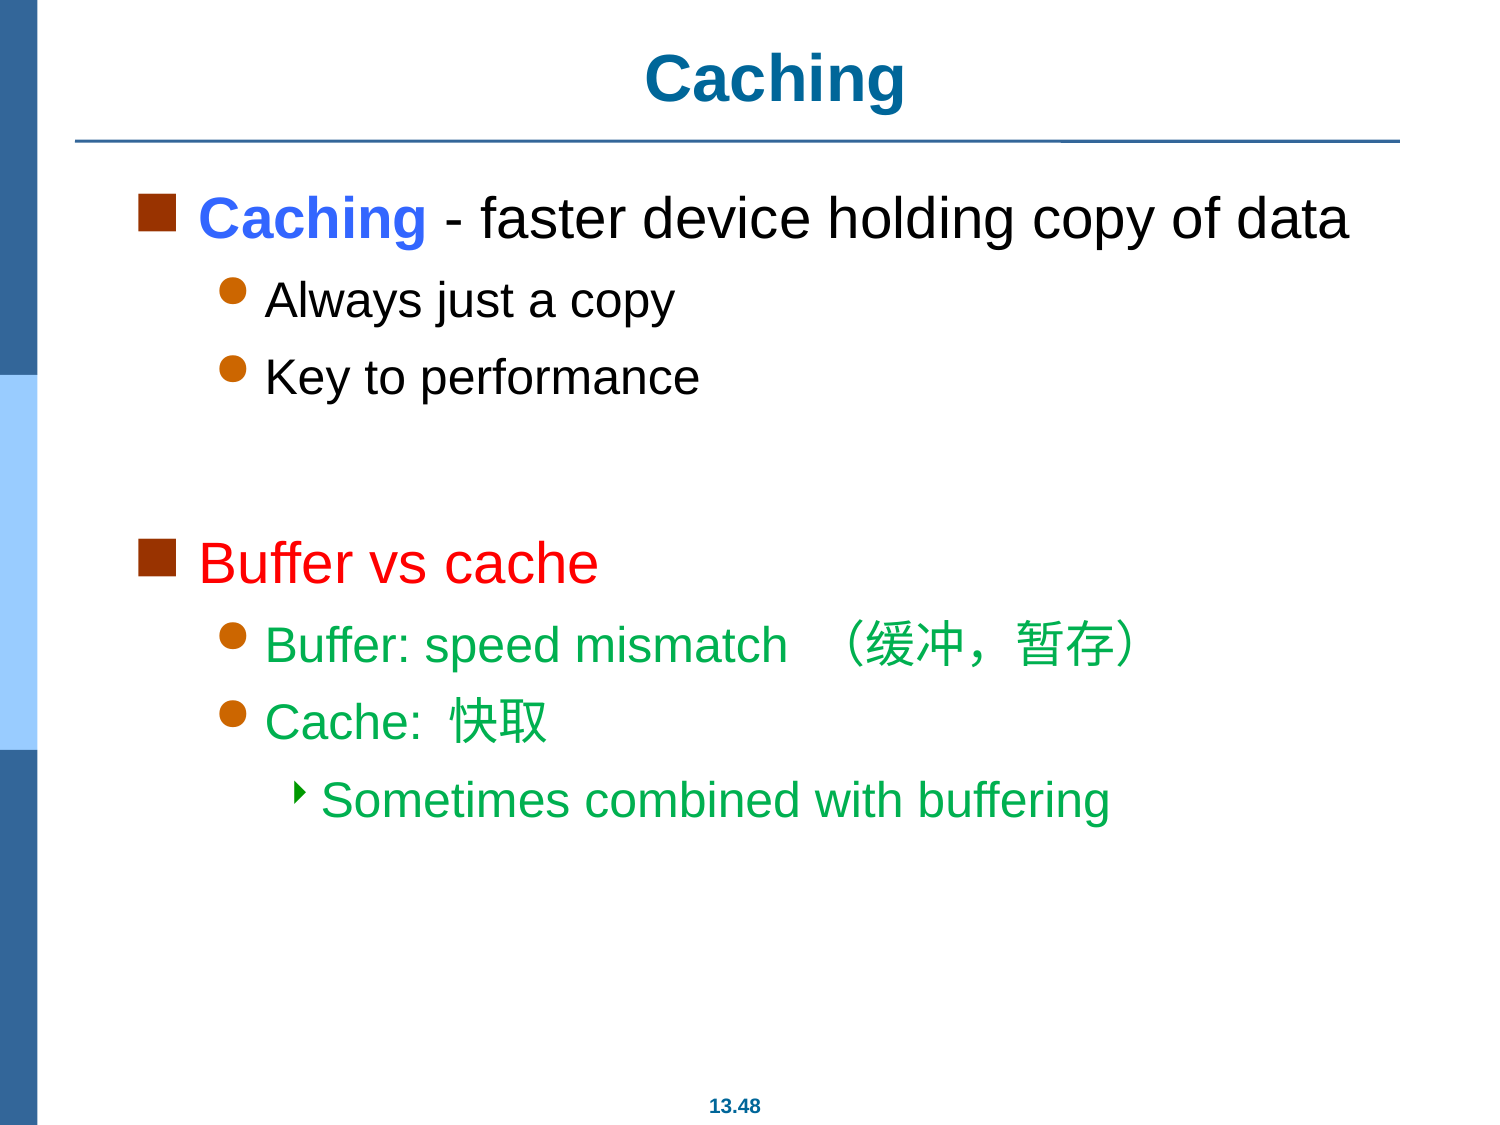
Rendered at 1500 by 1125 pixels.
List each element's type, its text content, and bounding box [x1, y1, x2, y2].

list Caching - faster device holding copy of data Always just a copy Key to performance Buffer vs cache Buffer: speed mismatch （缓冲，暂存） Cache: 快取 Sometimes combined with buffering [127, 172, 1375, 916]
title Caching [127, 27, 1425, 123]
